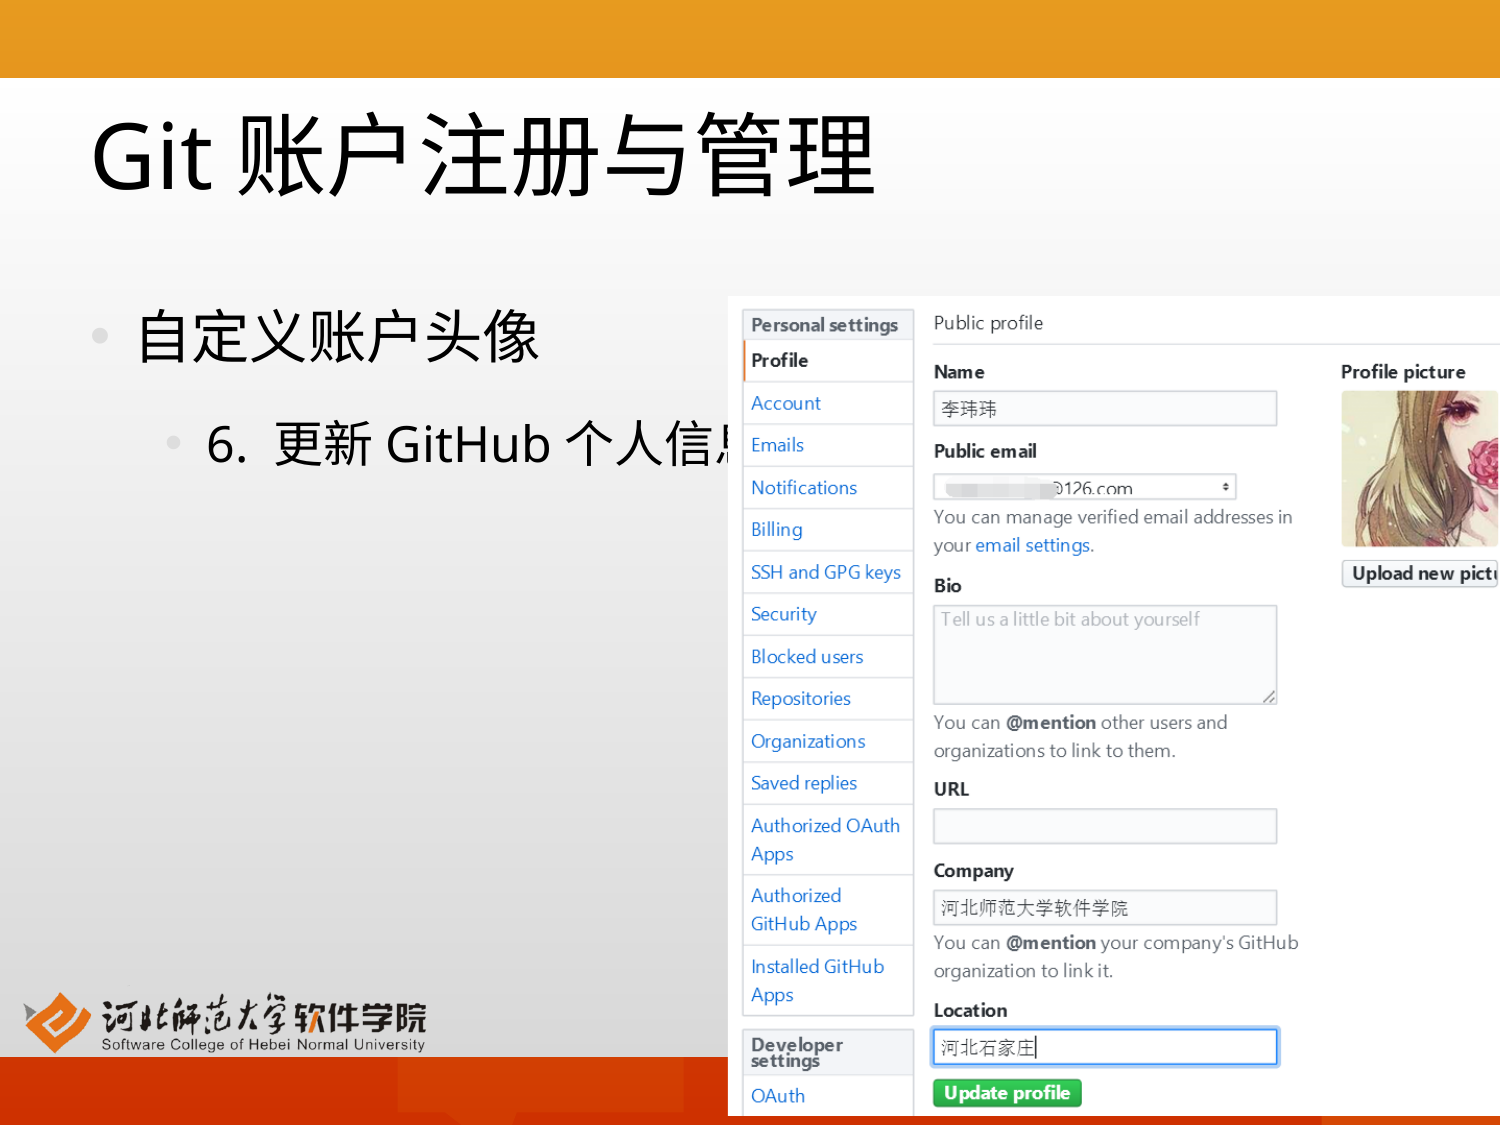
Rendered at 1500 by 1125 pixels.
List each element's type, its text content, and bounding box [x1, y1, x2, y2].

title Git账户注册与管理 [75, 58, 1425, 247]
picture [18, 982, 94, 1055]
picture [97, 985, 441, 1056]
list 自定义账户头像 6. 更新GitHub个人信息 [75, 292, 1425, 968]
picture [727, 296, 1500, 1116]
